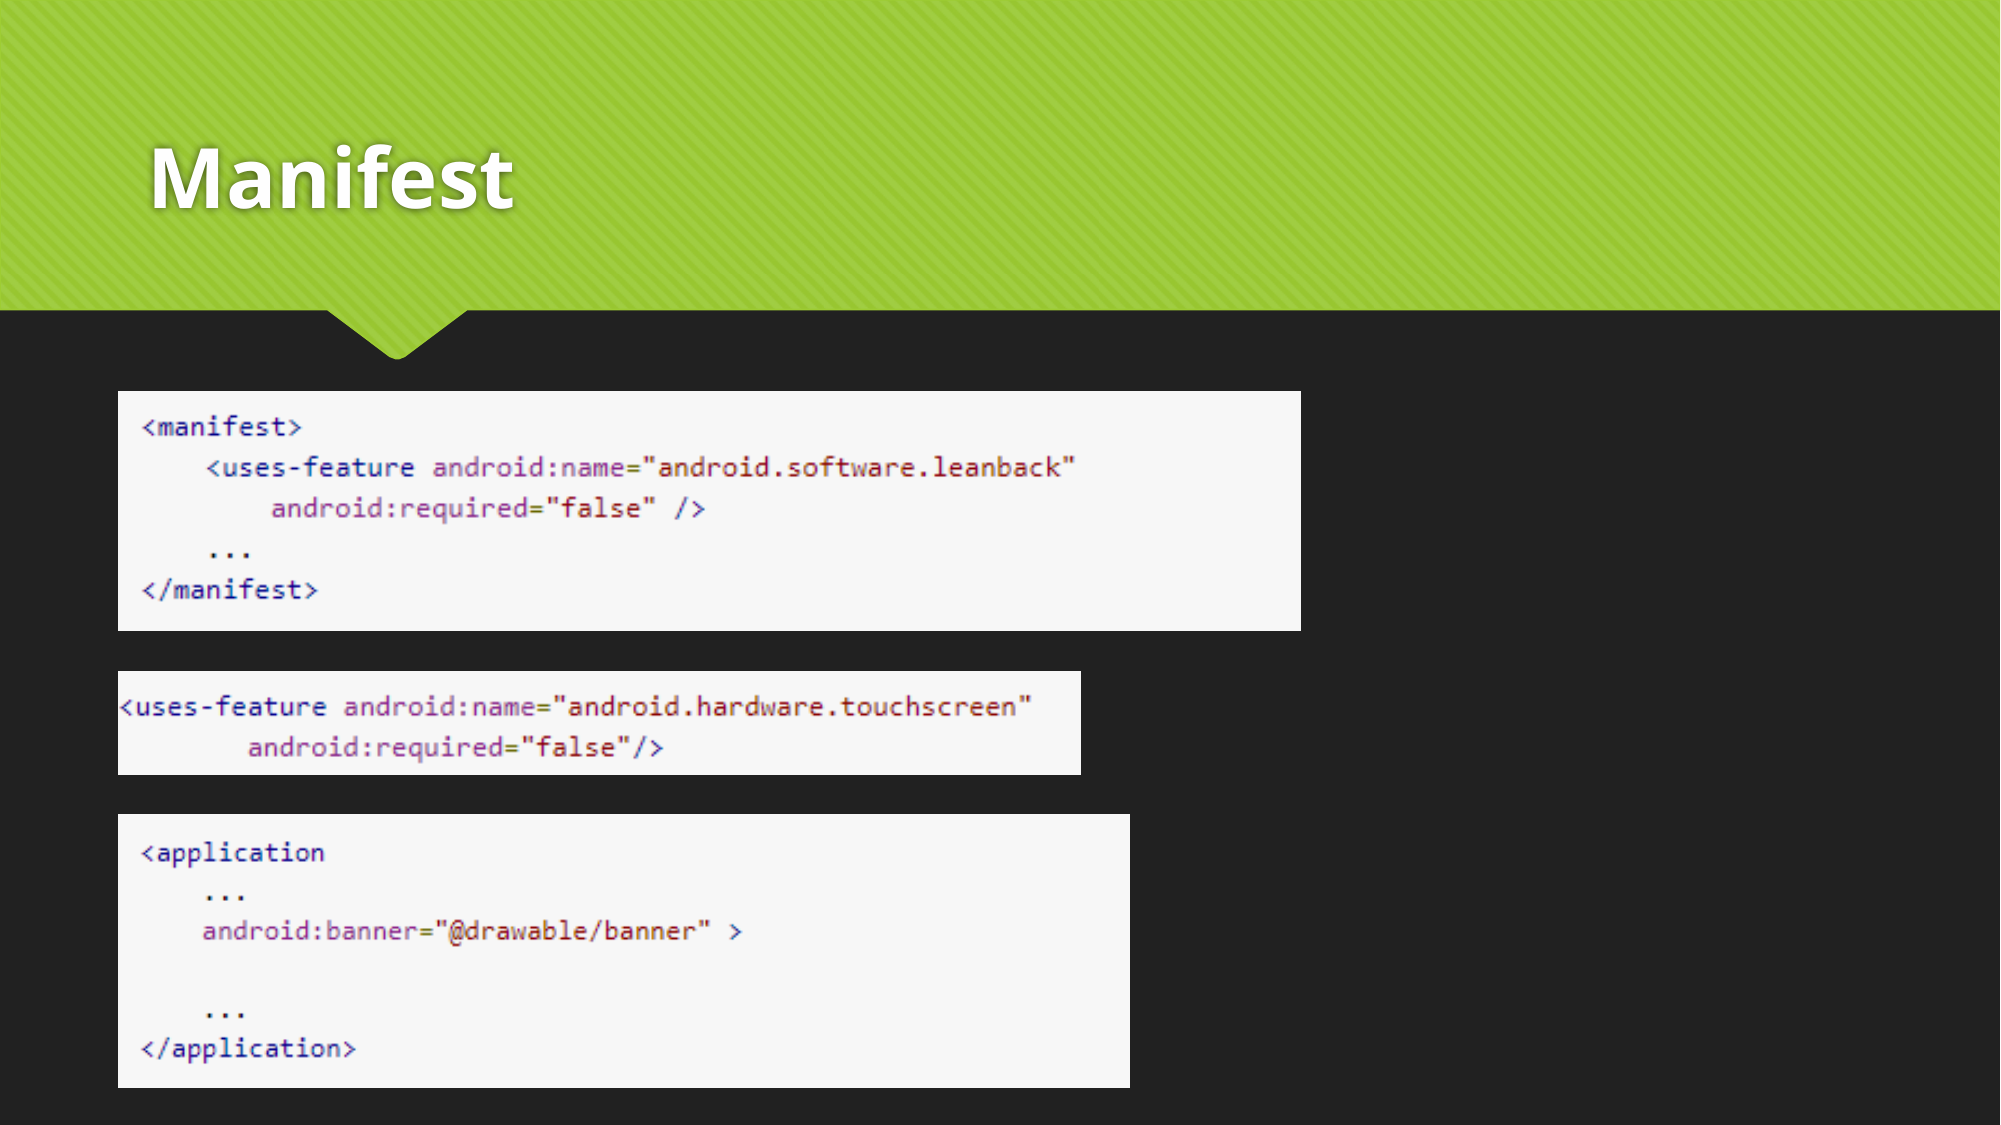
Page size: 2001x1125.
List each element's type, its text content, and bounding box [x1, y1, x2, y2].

picture [118, 814, 1131, 1088]
picture [118, 390, 1301, 631]
list [134, 364, 1866, 775]
title Manifest [132, 73, 1868, 233]
picture [118, 670, 1081, 775]
